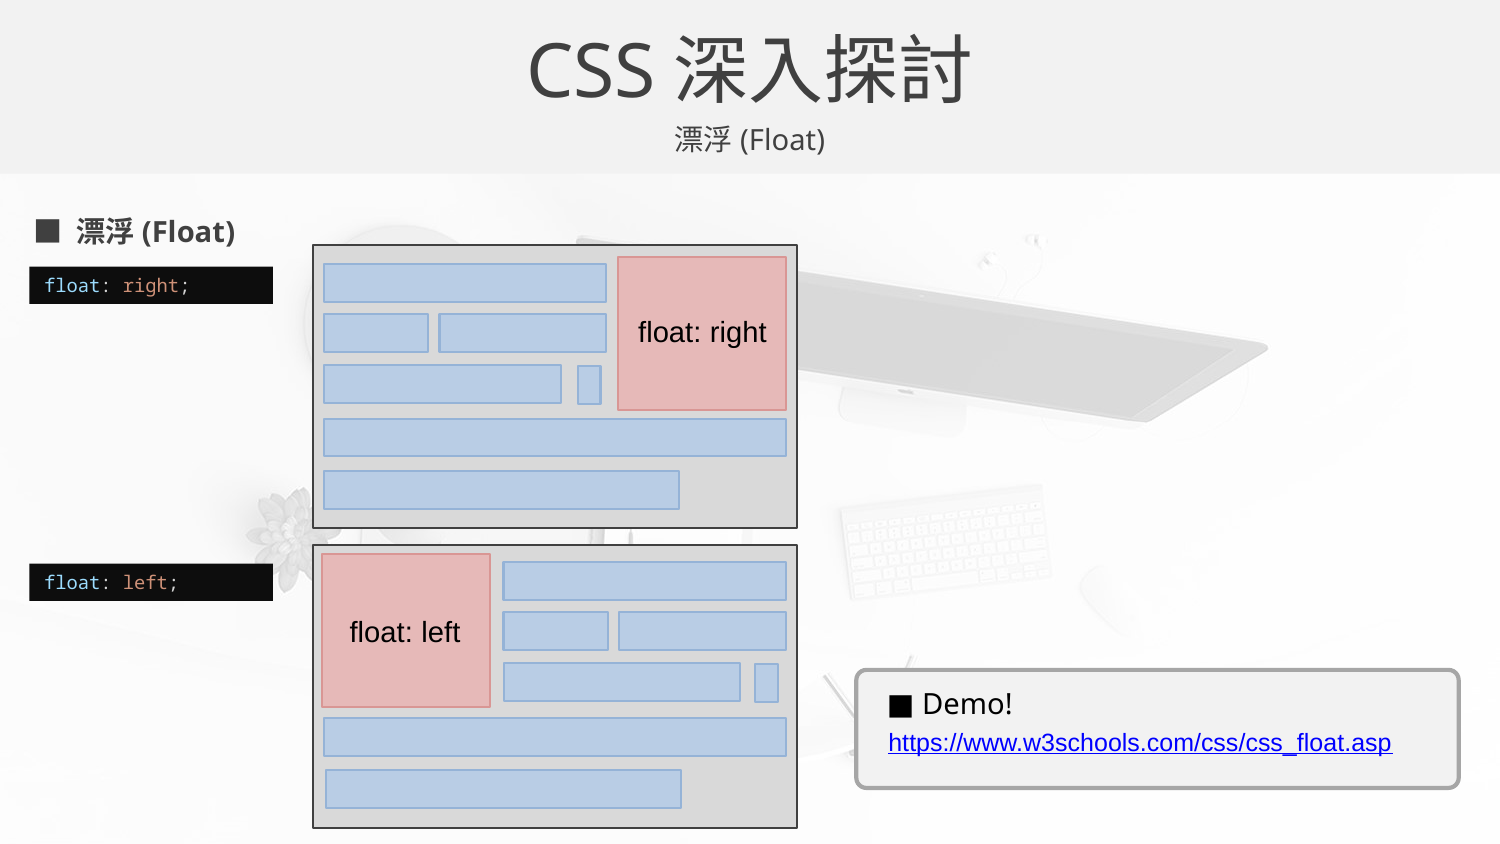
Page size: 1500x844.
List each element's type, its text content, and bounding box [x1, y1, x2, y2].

text_box [324, 768, 683, 810]
text_box float: right [623, 306, 783, 356]
text_box [322, 363, 563, 405]
text_box [576, 364, 603, 406]
text_box [311, 243, 799, 530]
text_box [320, 552, 492, 709]
text_box [617, 610, 788, 652]
list CSS深入探討 [0, 20, 1500, 114]
text_box float: left; [29, 563, 273, 601]
text_box [854, 667, 1461, 791]
text_box [501, 560, 788, 602]
text_box [322, 469, 681, 511]
list 漂浮(Float) [0, 114, 1500, 162]
text_box [437, 312, 608, 354]
text_box [322, 262, 608, 304]
text_box float: left [334, 605, 476, 656]
picture [0, 174, 1500, 844]
text_box [501, 661, 742, 703]
text_box [311, 543, 799, 830]
text_box [616, 255, 788, 412]
text_box float: right; [29, 266, 273, 304]
text_box ■ 漂浮(Float) [18, 206, 934, 257]
text_box [322, 312, 430, 354]
text_box ■ Demo! [872, 678, 1028, 729]
text_box [501, 610, 610, 652]
text_box https://www.w3schools.com/css/css_float.asp [873, 718, 1459, 764]
text_box [753, 662, 780, 704]
text_box [322, 416, 788, 458]
text_box [322, 716, 788, 758]
